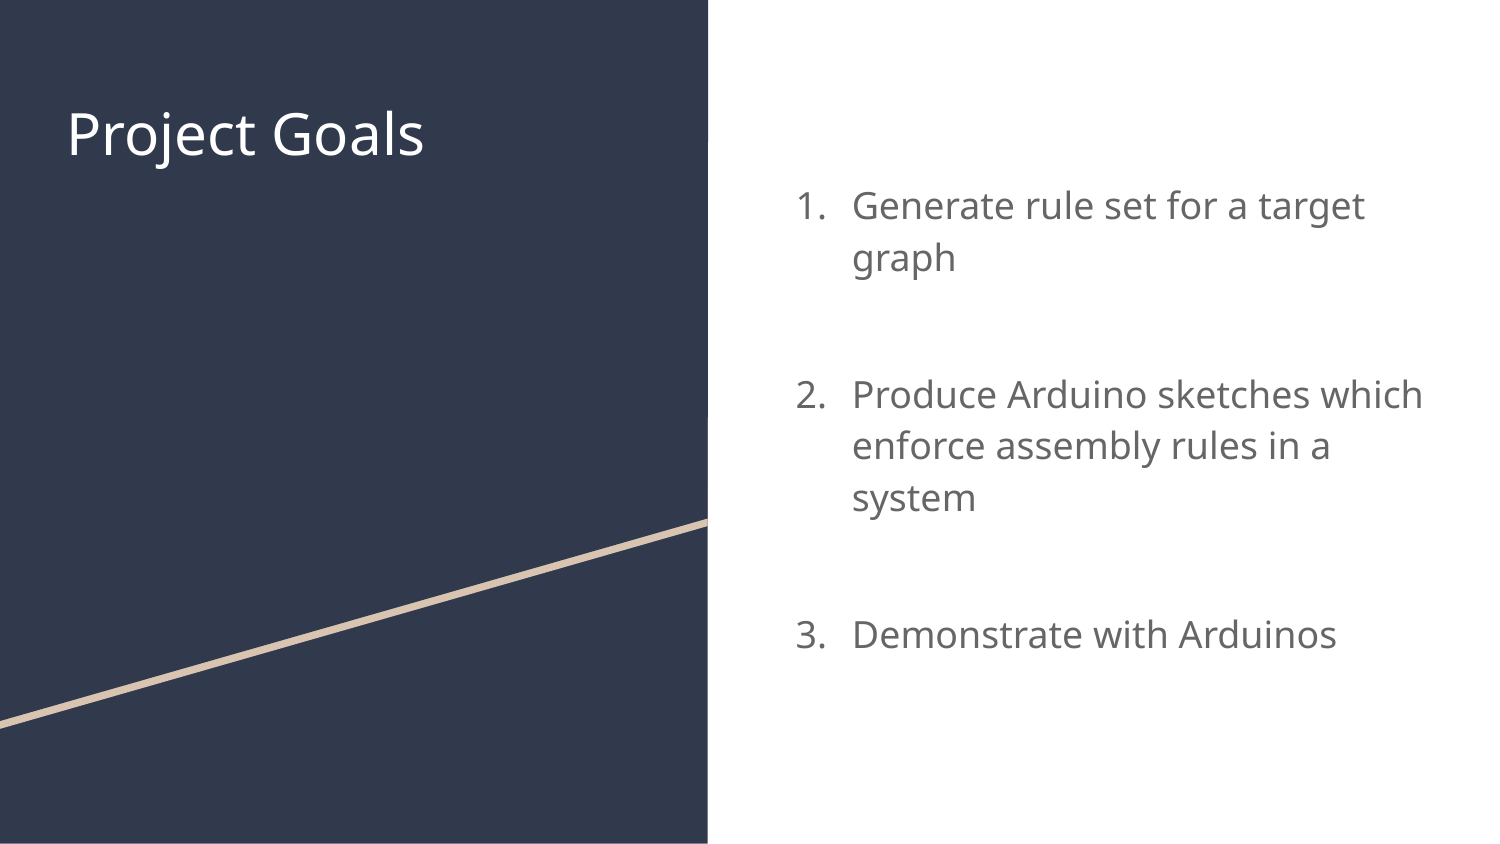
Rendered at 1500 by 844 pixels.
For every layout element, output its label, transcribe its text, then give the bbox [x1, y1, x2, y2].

title Project Goals [51, 82, 660, 494]
list Generate rule set for a target graph Produce Arduino sketches which enforce assembly rules in a system Demonstrate with Arduinos [761, 82, 1446, 755]
